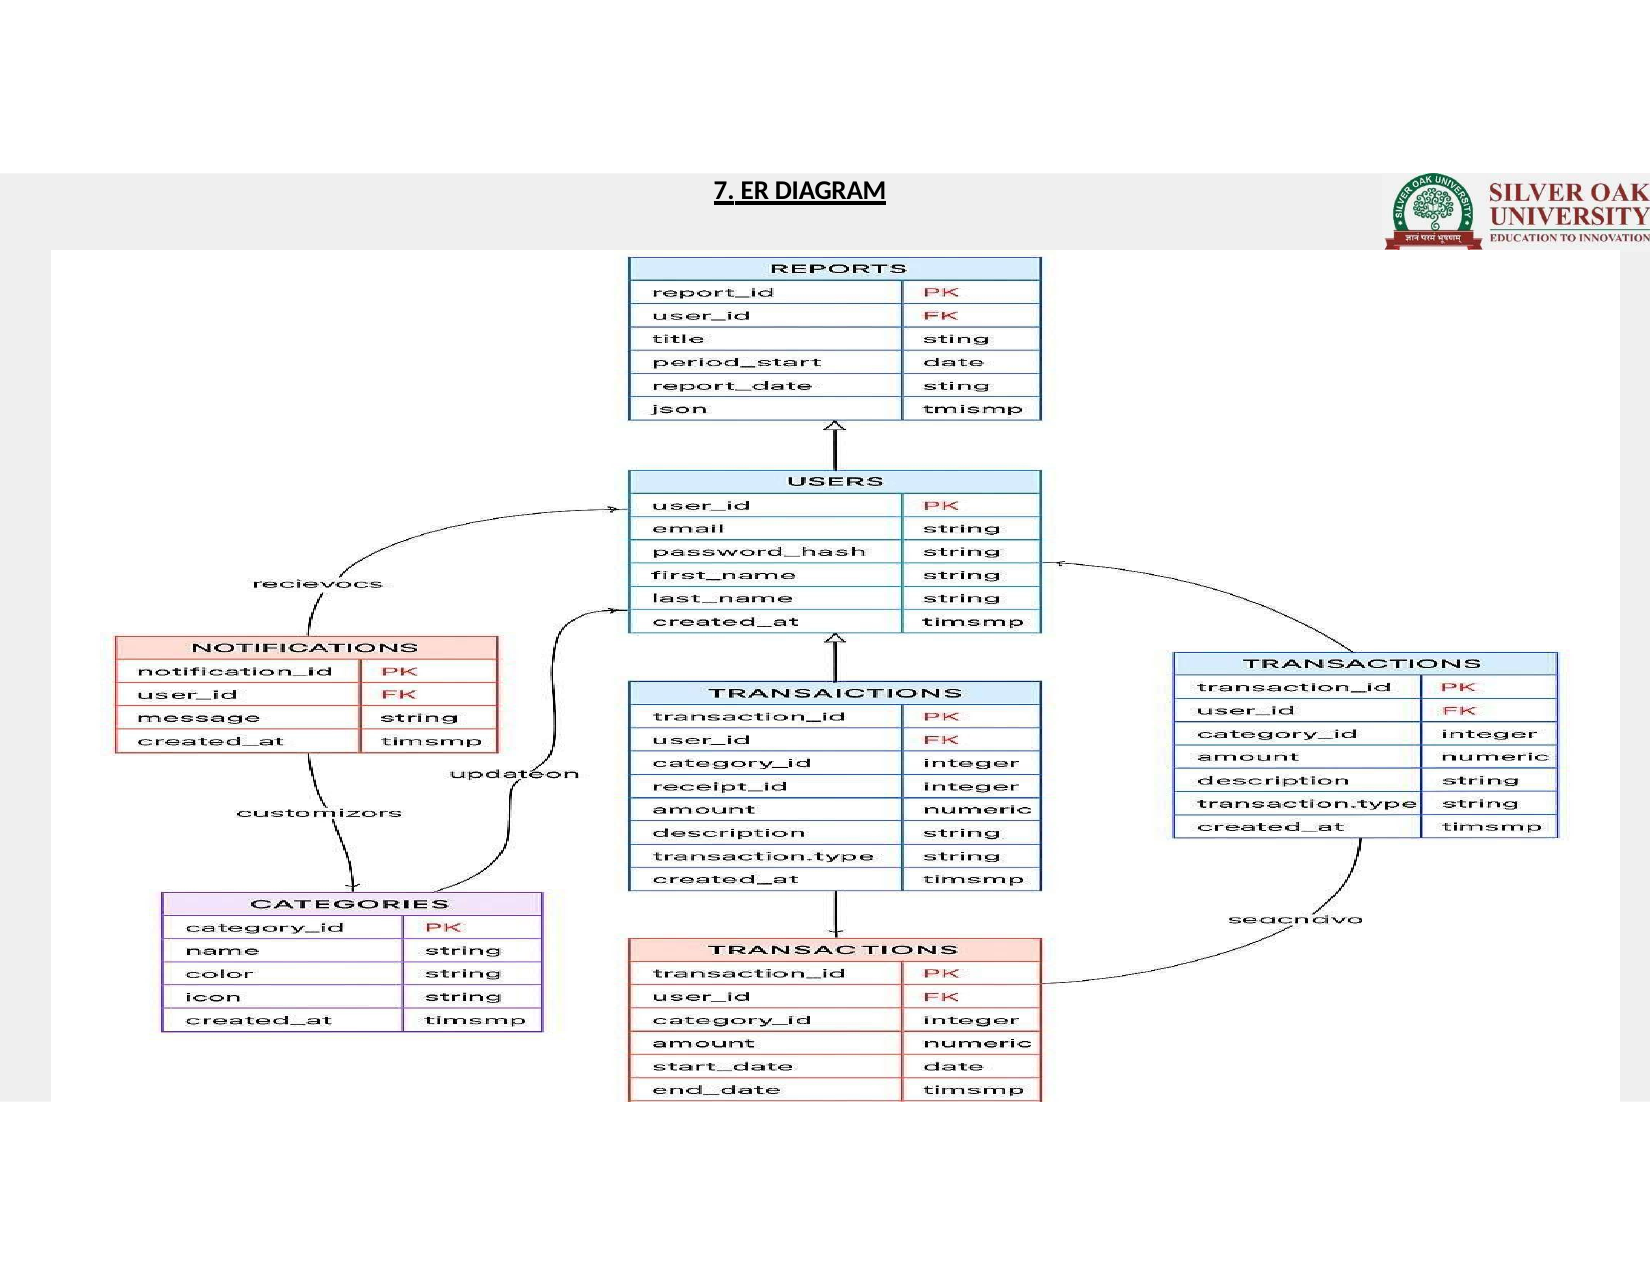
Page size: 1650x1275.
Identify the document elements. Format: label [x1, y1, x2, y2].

text_box [51, 173, 1650, 1102]
